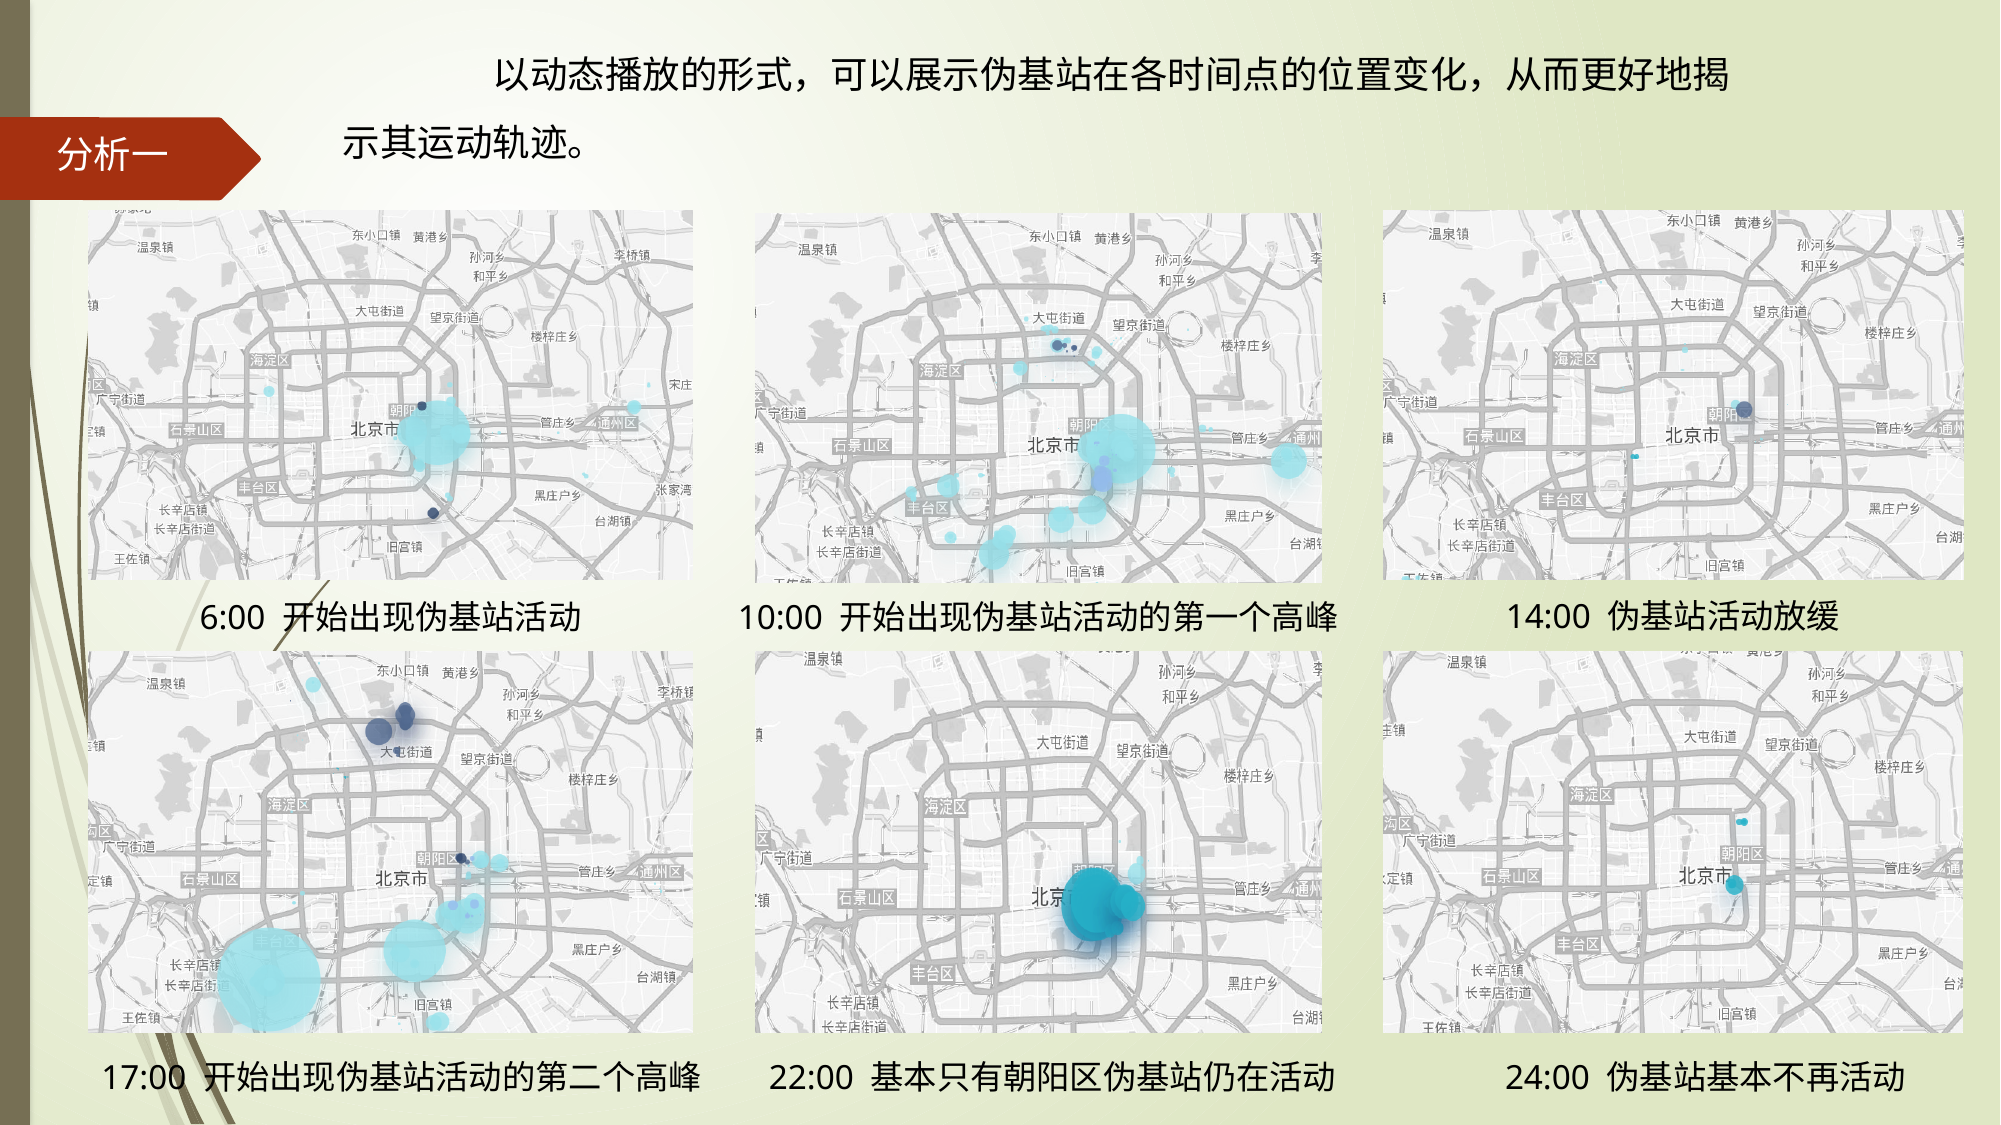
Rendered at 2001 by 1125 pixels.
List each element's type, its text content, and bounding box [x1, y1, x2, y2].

text_box 以动态播放的形式，可以展示伪基站在各时间点的位置变化，从而更好地揭示其运动轨迹。 [327, 21, 1778, 171]
text_box 14:00 伪基站活动放缓 [1491, 588, 1855, 643]
text_box 22:00 基本只有朝阳区伪基站仍在活动 [754, 1049, 1351, 1104]
picture [754, 213, 1322, 583]
text_box 17:00 开始出现伪基站活动的第二个高峰 [86, 1049, 717, 1104]
picture [88, 651, 693, 1033]
text_box 10:00 开始出现伪基站活动的第一个高峰 [723, 588, 1354, 644]
text_box 6:00 开始出现伪基站活动 [184, 589, 597, 644]
picture [754, 651, 1322, 1033]
text_box 24:00 伪基站基本不再活动 [1490, 1049, 1921, 1104]
picture [88, 210, 693, 581]
picture [1383, 651, 1963, 1033]
picture [1383, 210, 1964, 580]
text_box 分析一 [41, 123, 184, 184]
